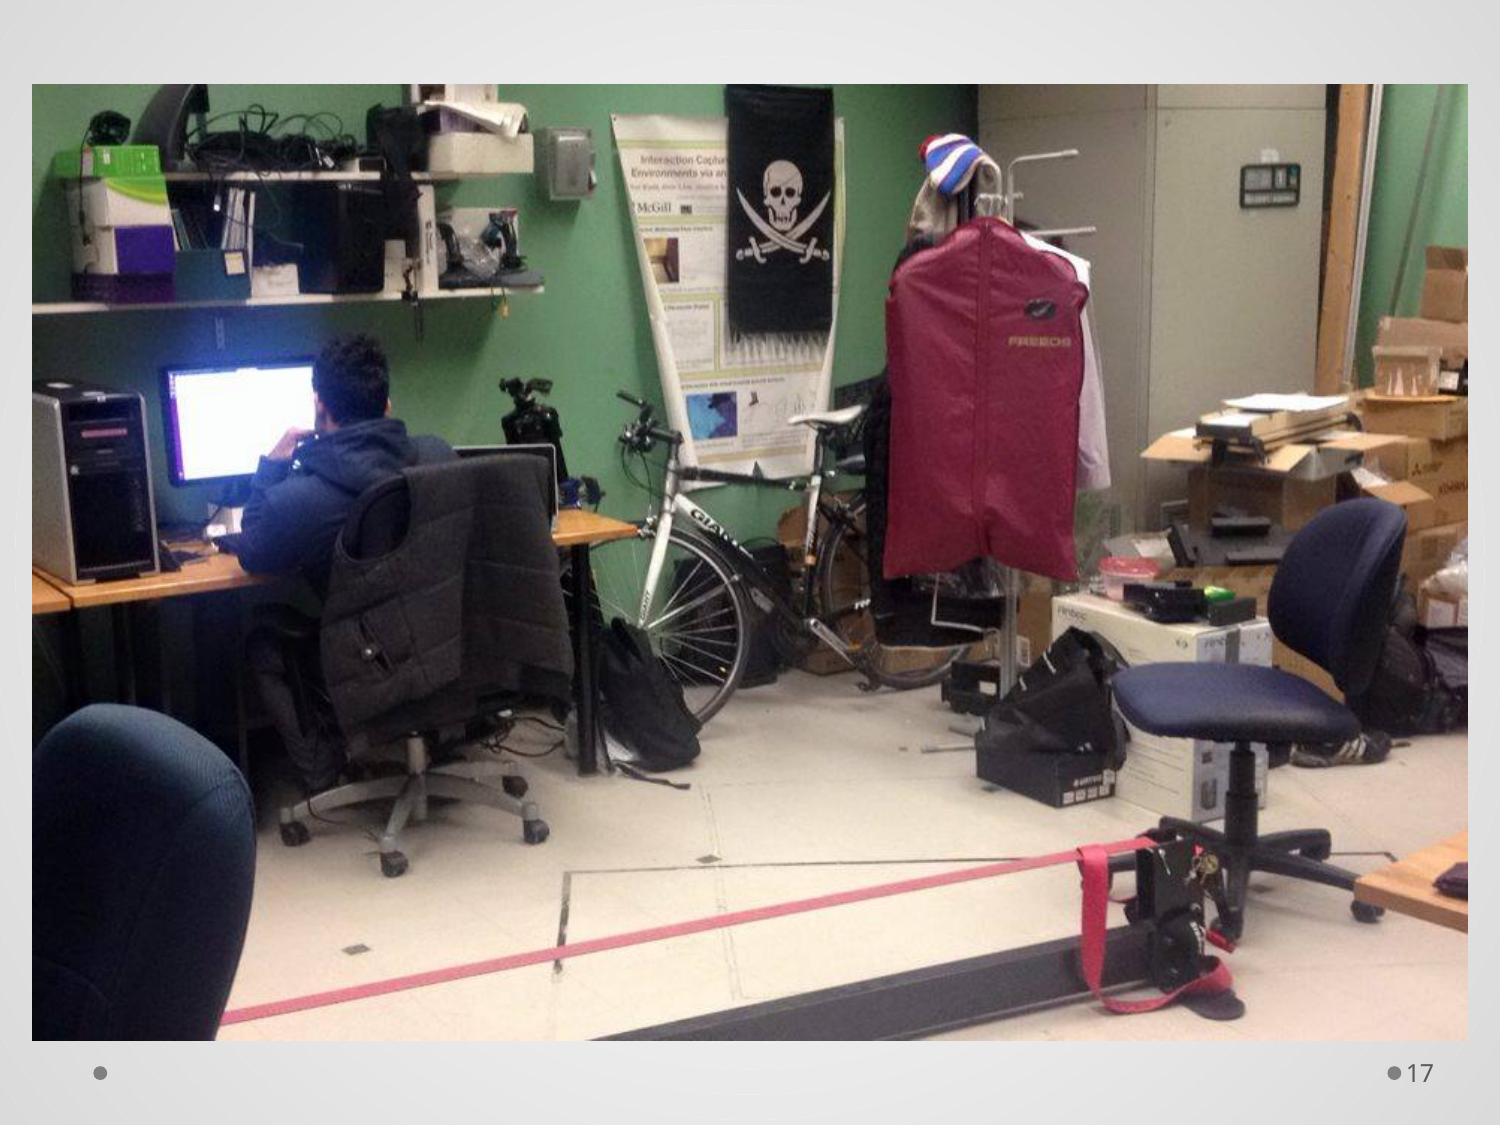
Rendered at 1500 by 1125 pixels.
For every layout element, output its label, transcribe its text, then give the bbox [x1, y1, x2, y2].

slide_number 17 [1401, 1042, 1494, 1103]
picture [32, 83, 1468, 1041]
